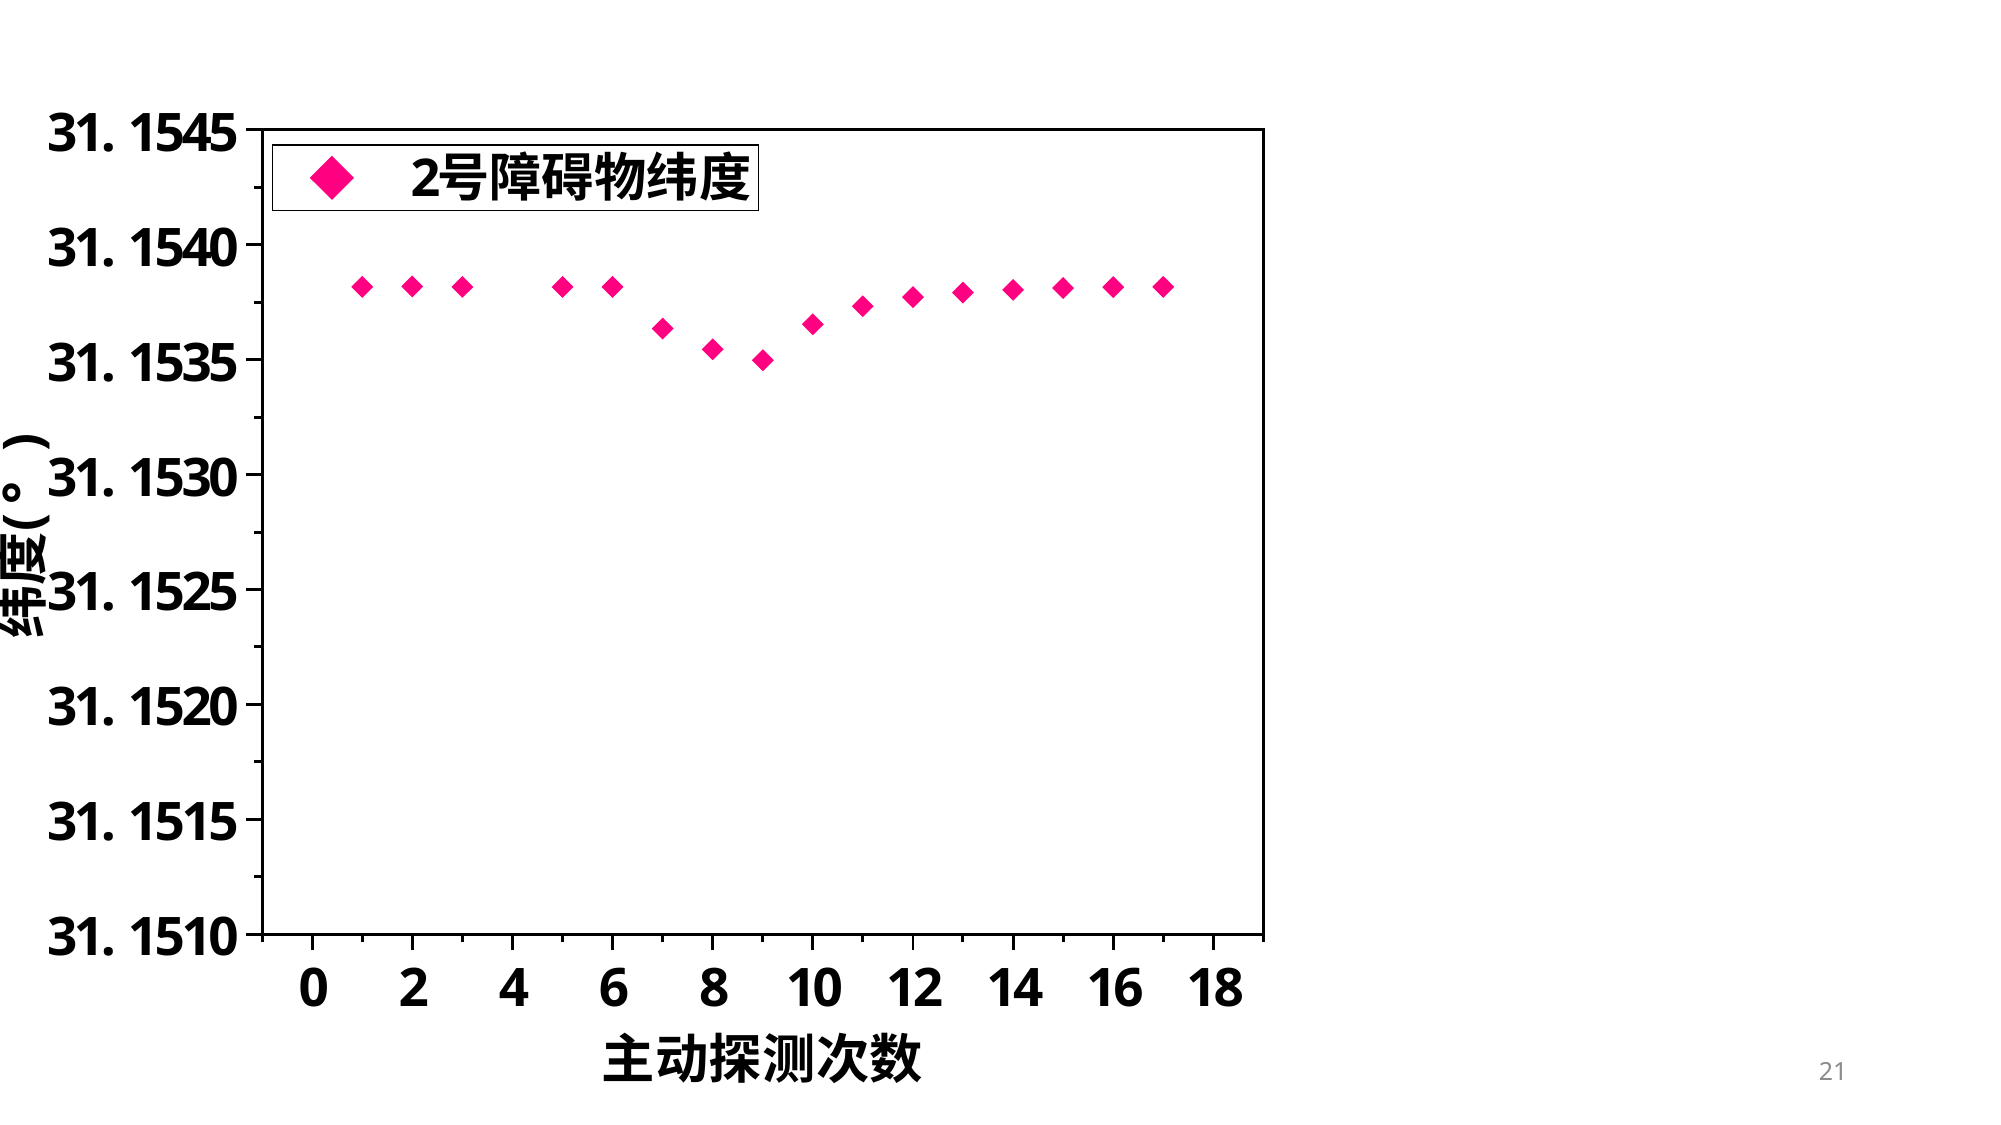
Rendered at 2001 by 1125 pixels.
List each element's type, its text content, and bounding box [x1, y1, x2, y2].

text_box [0, 0, 1471, 1125]
slide_number 21 [1471, 1042, 1863, 1103]
